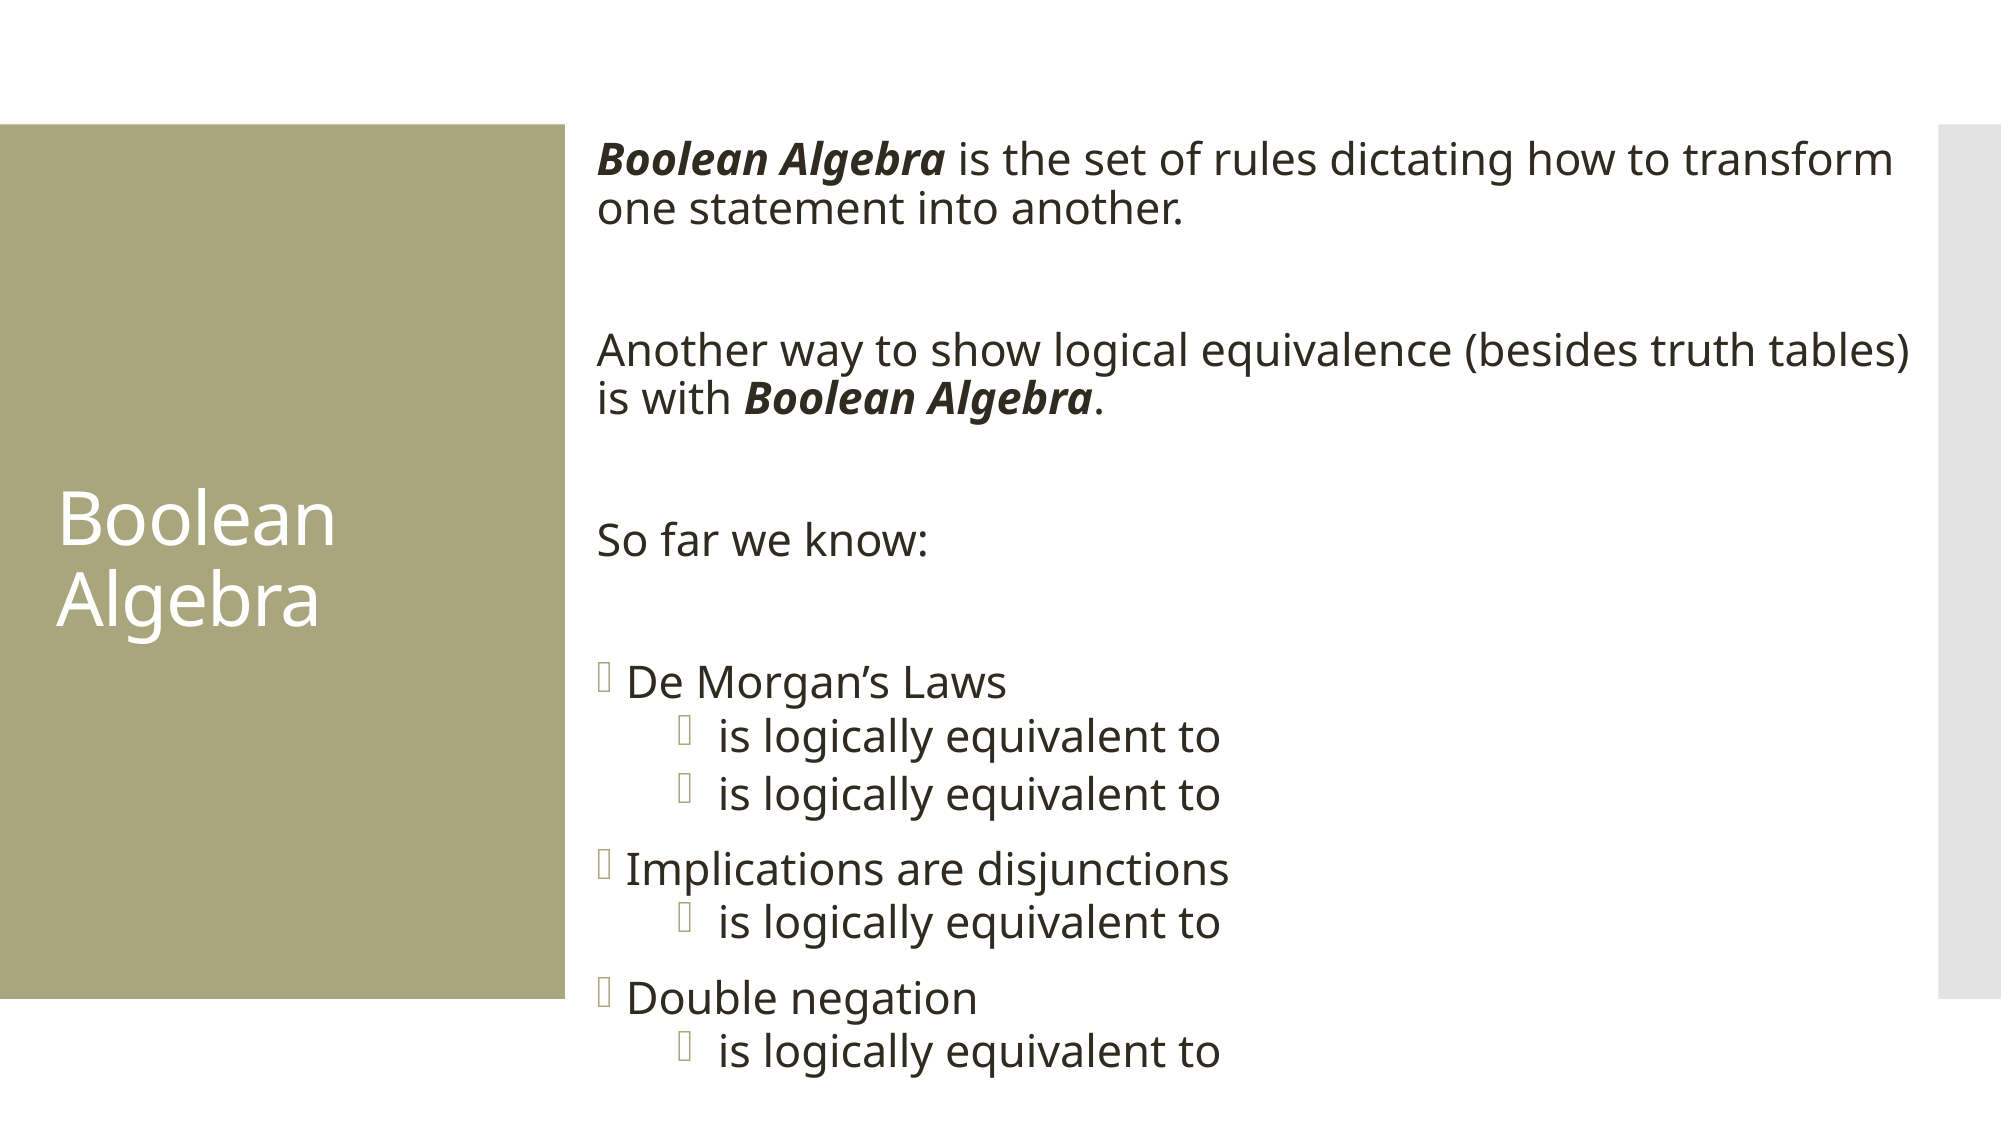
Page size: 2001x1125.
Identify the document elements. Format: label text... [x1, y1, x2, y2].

title Boolean Algebra [41, 184, 532, 940]
